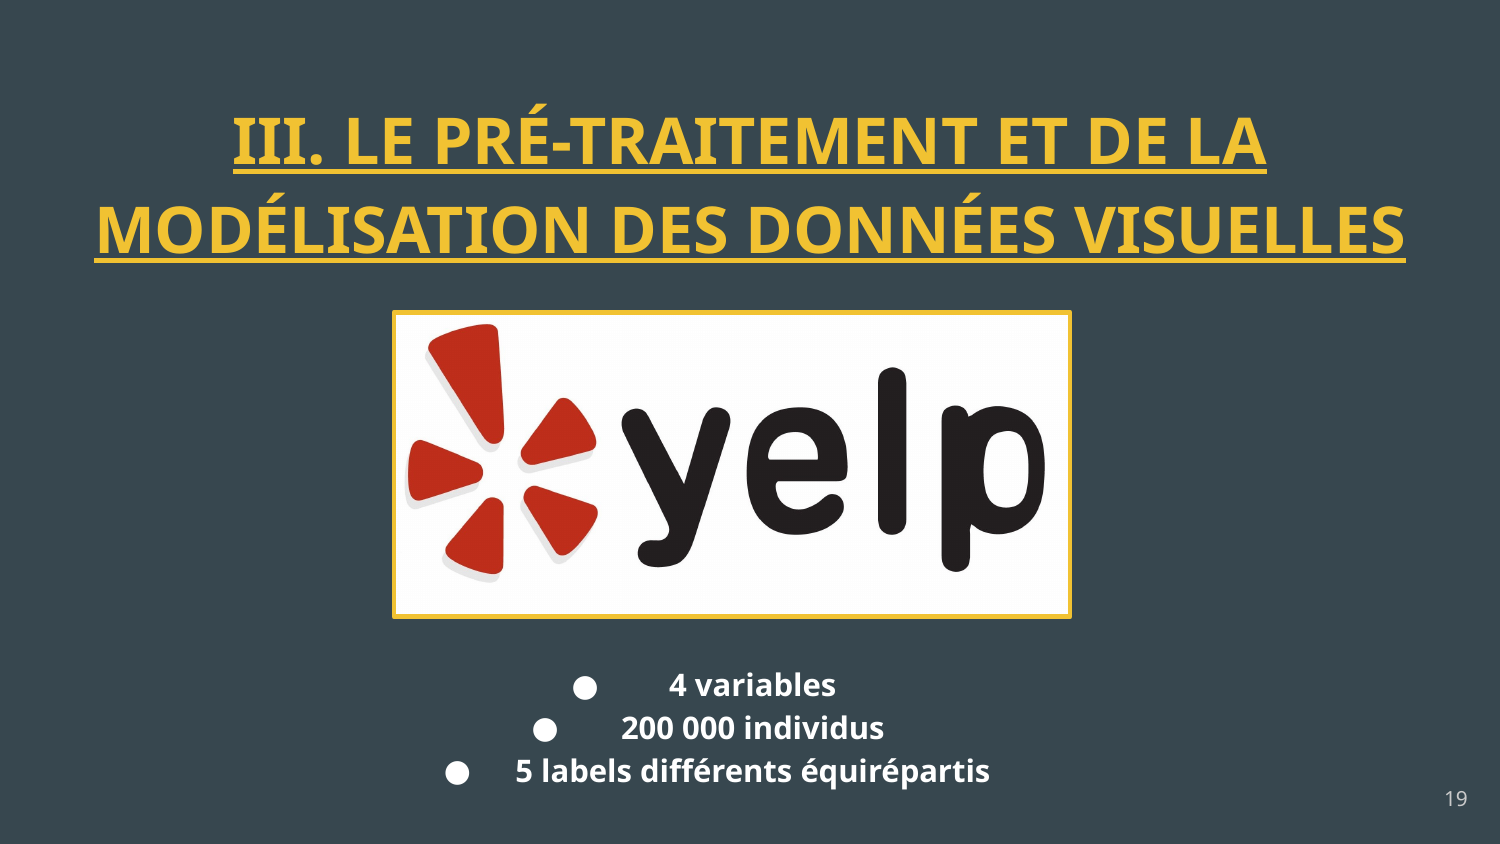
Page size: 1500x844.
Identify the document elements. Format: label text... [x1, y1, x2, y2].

slide_number ‹#› [1392, 767, 1483, 833]
picture [395, 314, 1068, 615]
list 4 variables 200 000 individus 5 labels différents équirépartis [408, 644, 1017, 834]
title III. LE PRÉ-TRAITEMENT ET DE LA MODÉLISATION DES DONNÉES VISUELLES [51, 72, 1449, 285]
